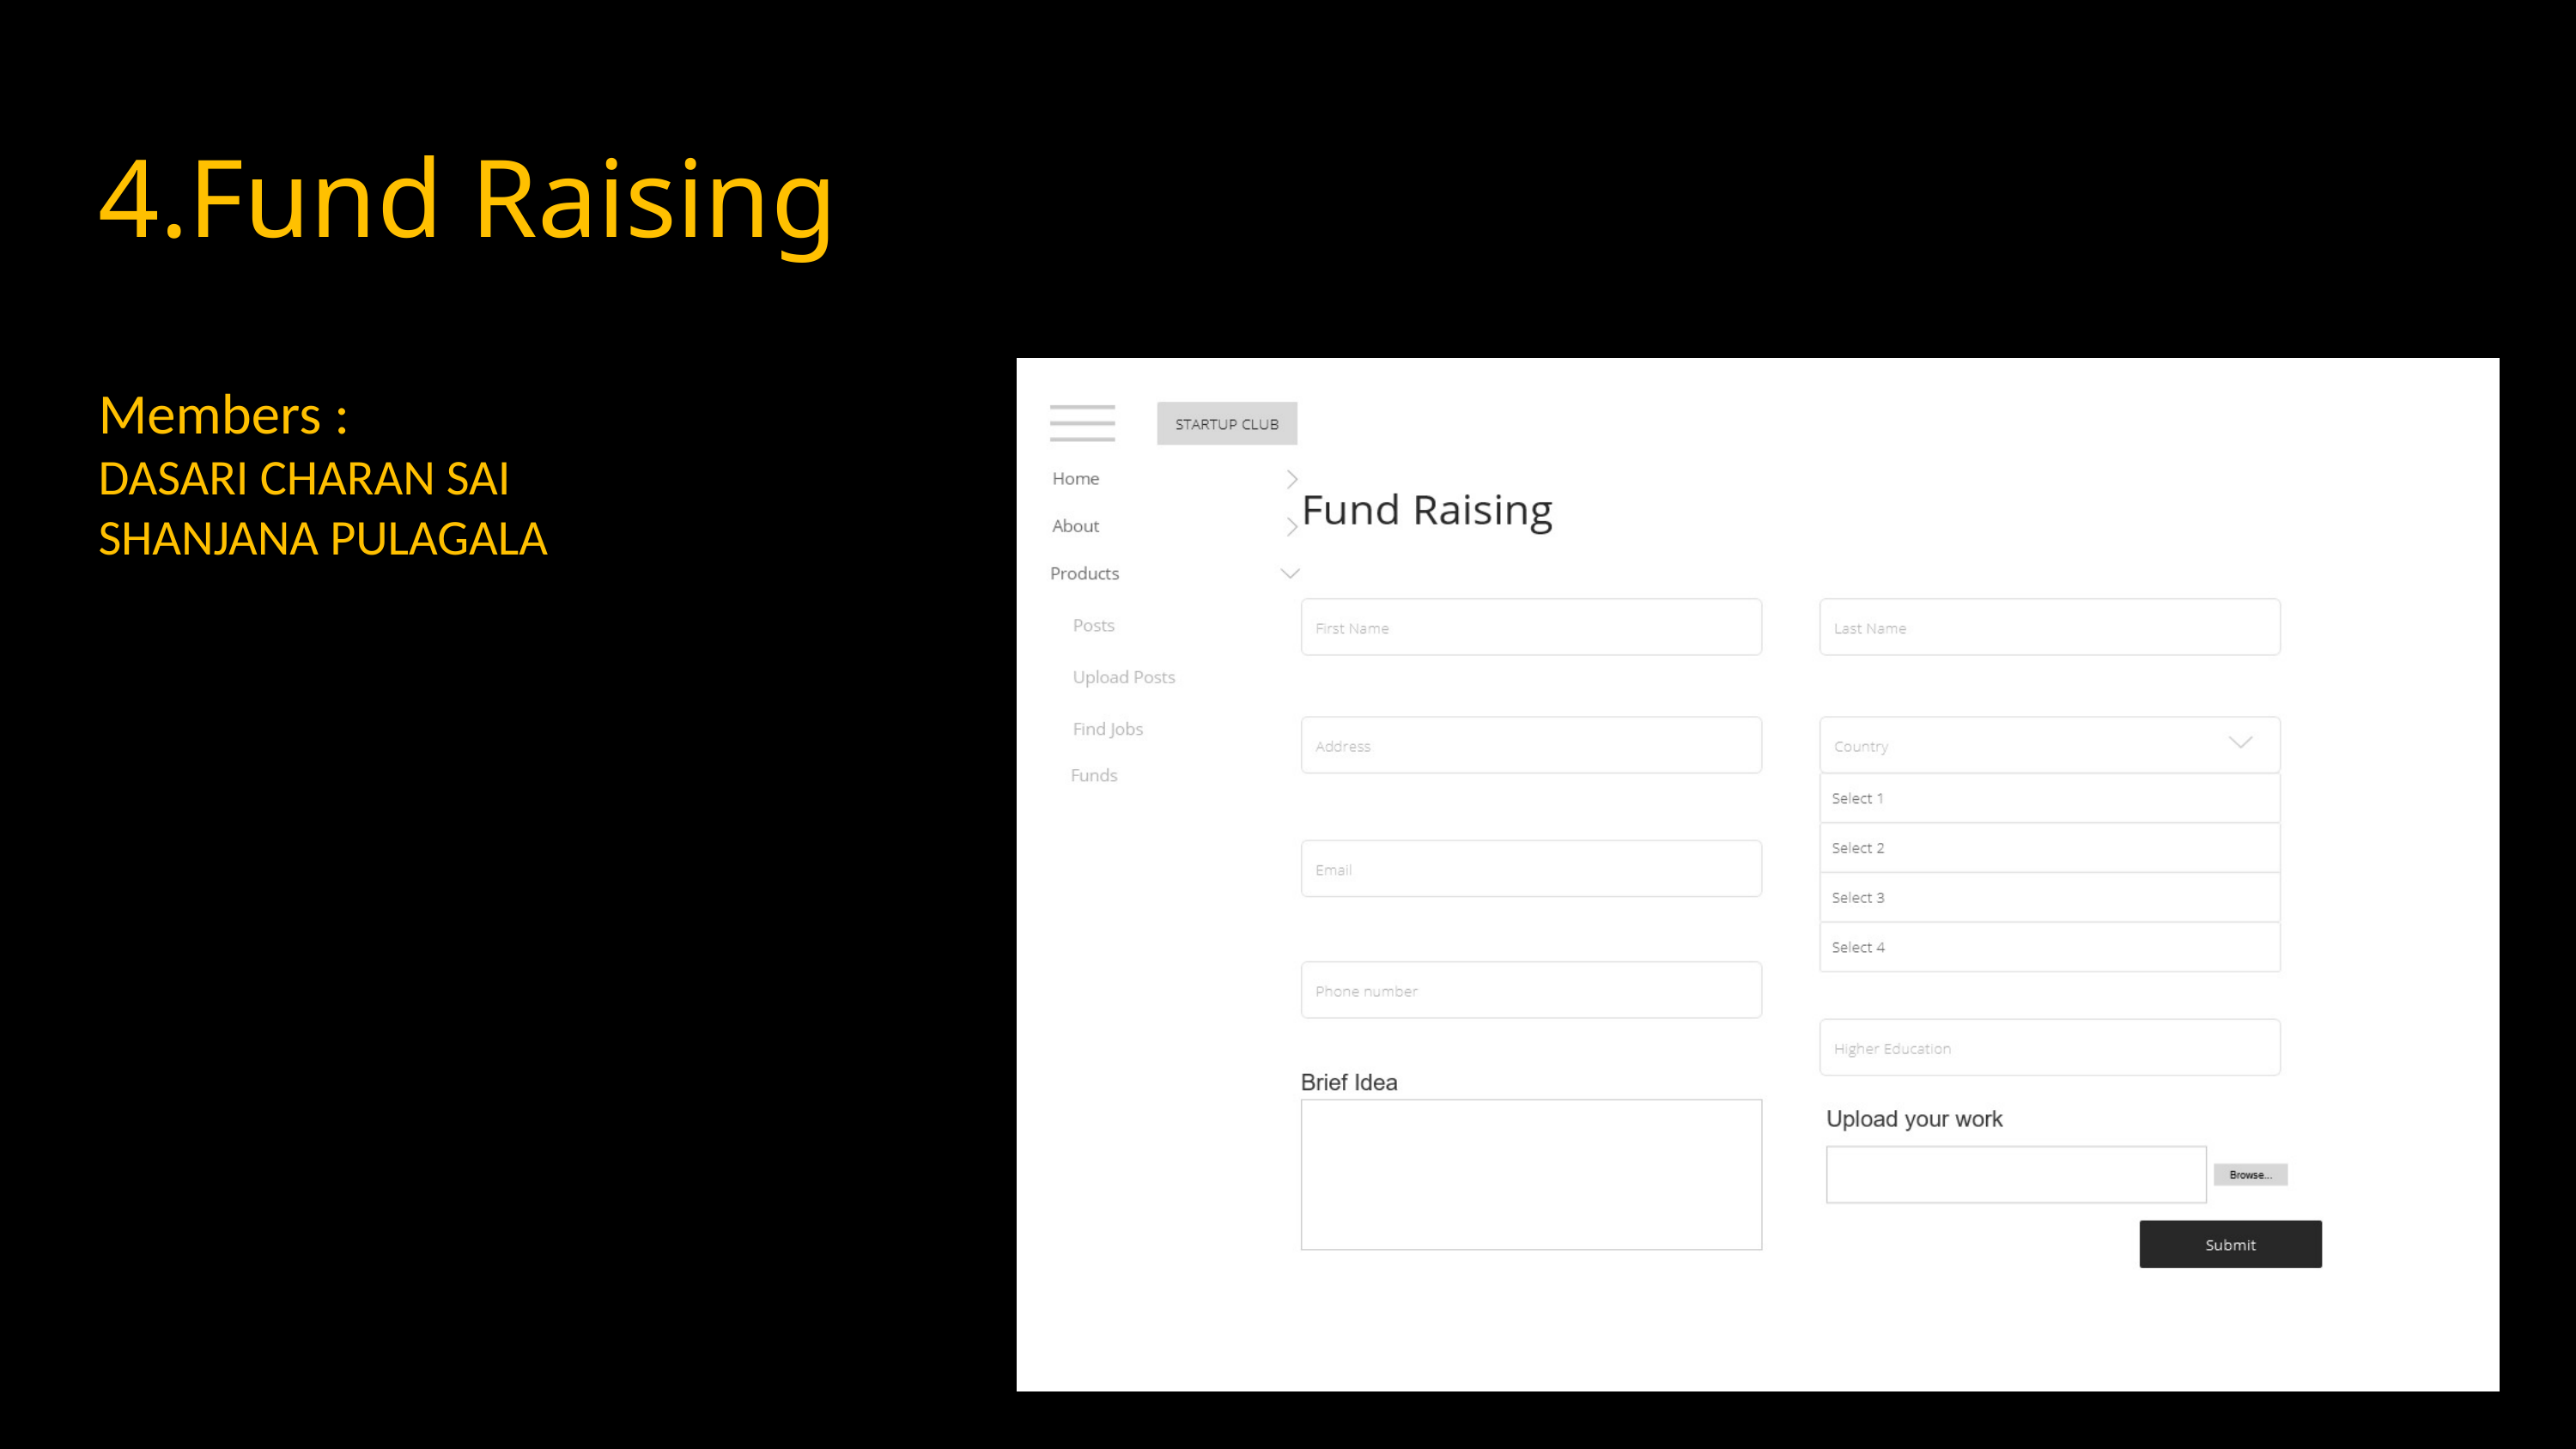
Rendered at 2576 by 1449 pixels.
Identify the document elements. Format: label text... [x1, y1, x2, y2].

picture [1029, 370, 2488, 1379]
text_box Members : DASARI CHARAN SAI SHANJANA PULAGALA [85, 370, 720, 572]
text_box 4.Fund Raising [85, 123, 1030, 265]
